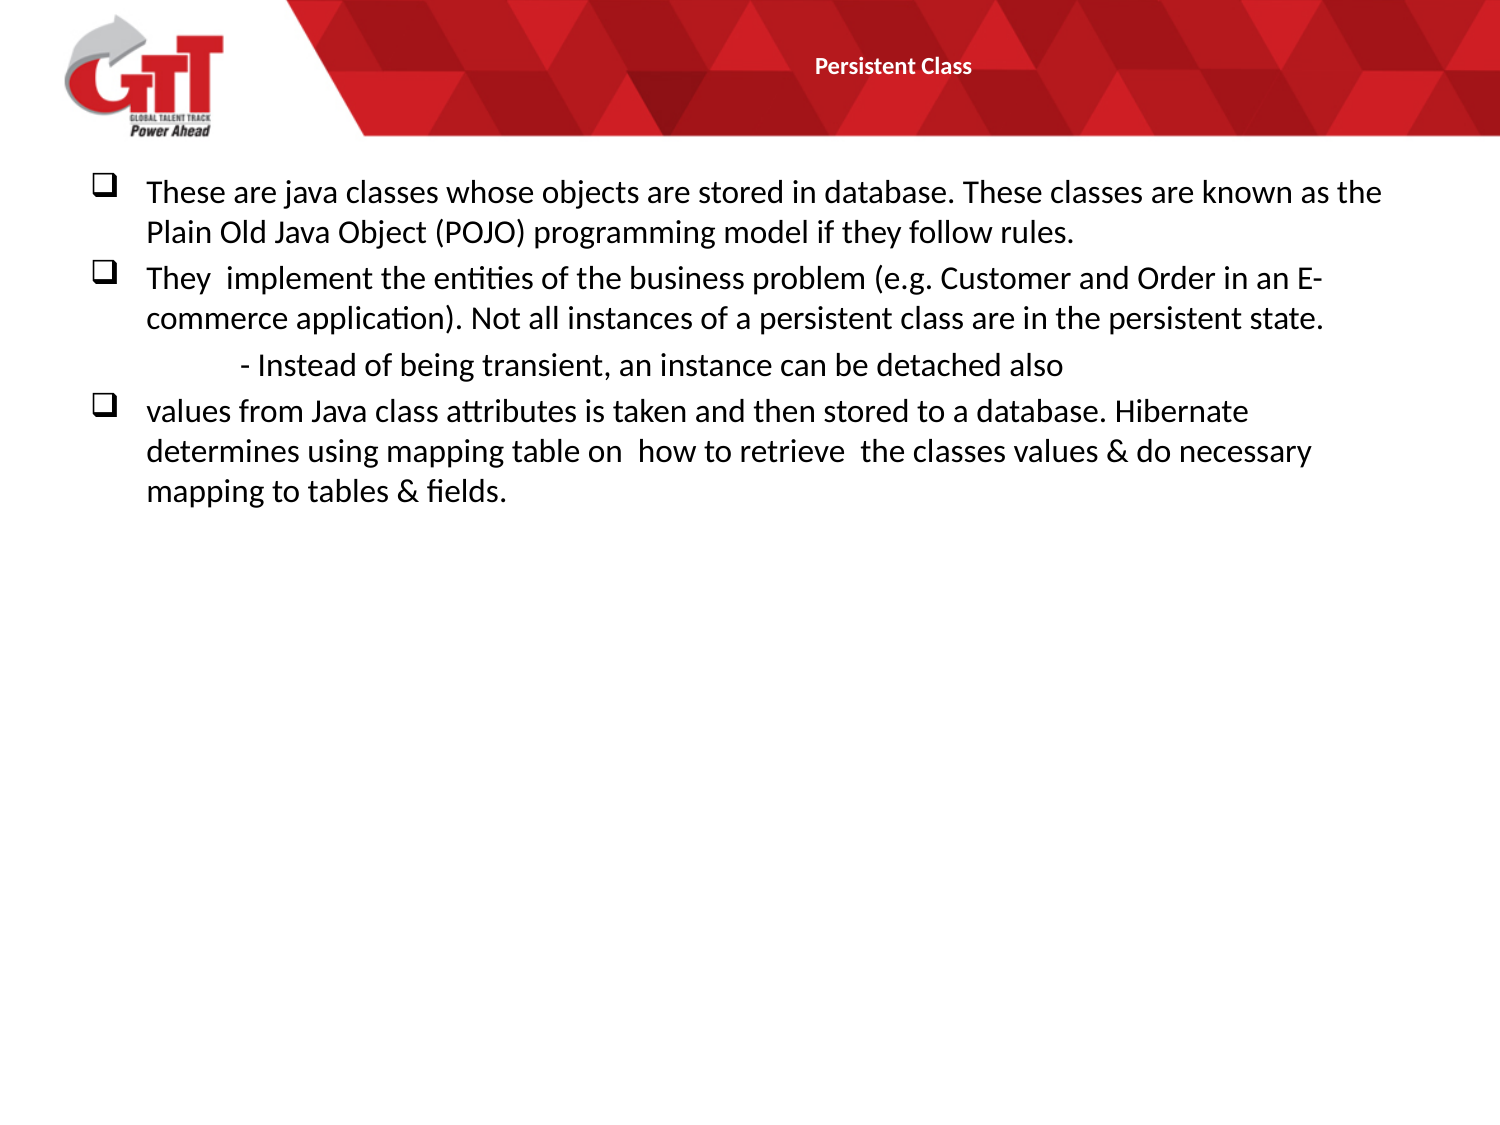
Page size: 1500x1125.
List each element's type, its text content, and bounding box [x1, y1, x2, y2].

title Persistent Class [324, 12, 1463, 118]
picture [0, 0, 1500, 1125]
list These are java classes whose objects are stored in database. These classes are known as the Plain Old Java Object (POJO) programming model if they follow rules. They implement the entities of the business problem (e.g. Customer and Order in an E-commerce application). Not all instances of a persistent class are in the persistent state. - Instead of being transient, an instance can be detached also values from Java class attributes is taken and then stored to a database. Hibernate determines using mapping table on how to retrieve the classes values & do necessary mapping to tables & fields. [75, 162, 1425, 1088]
